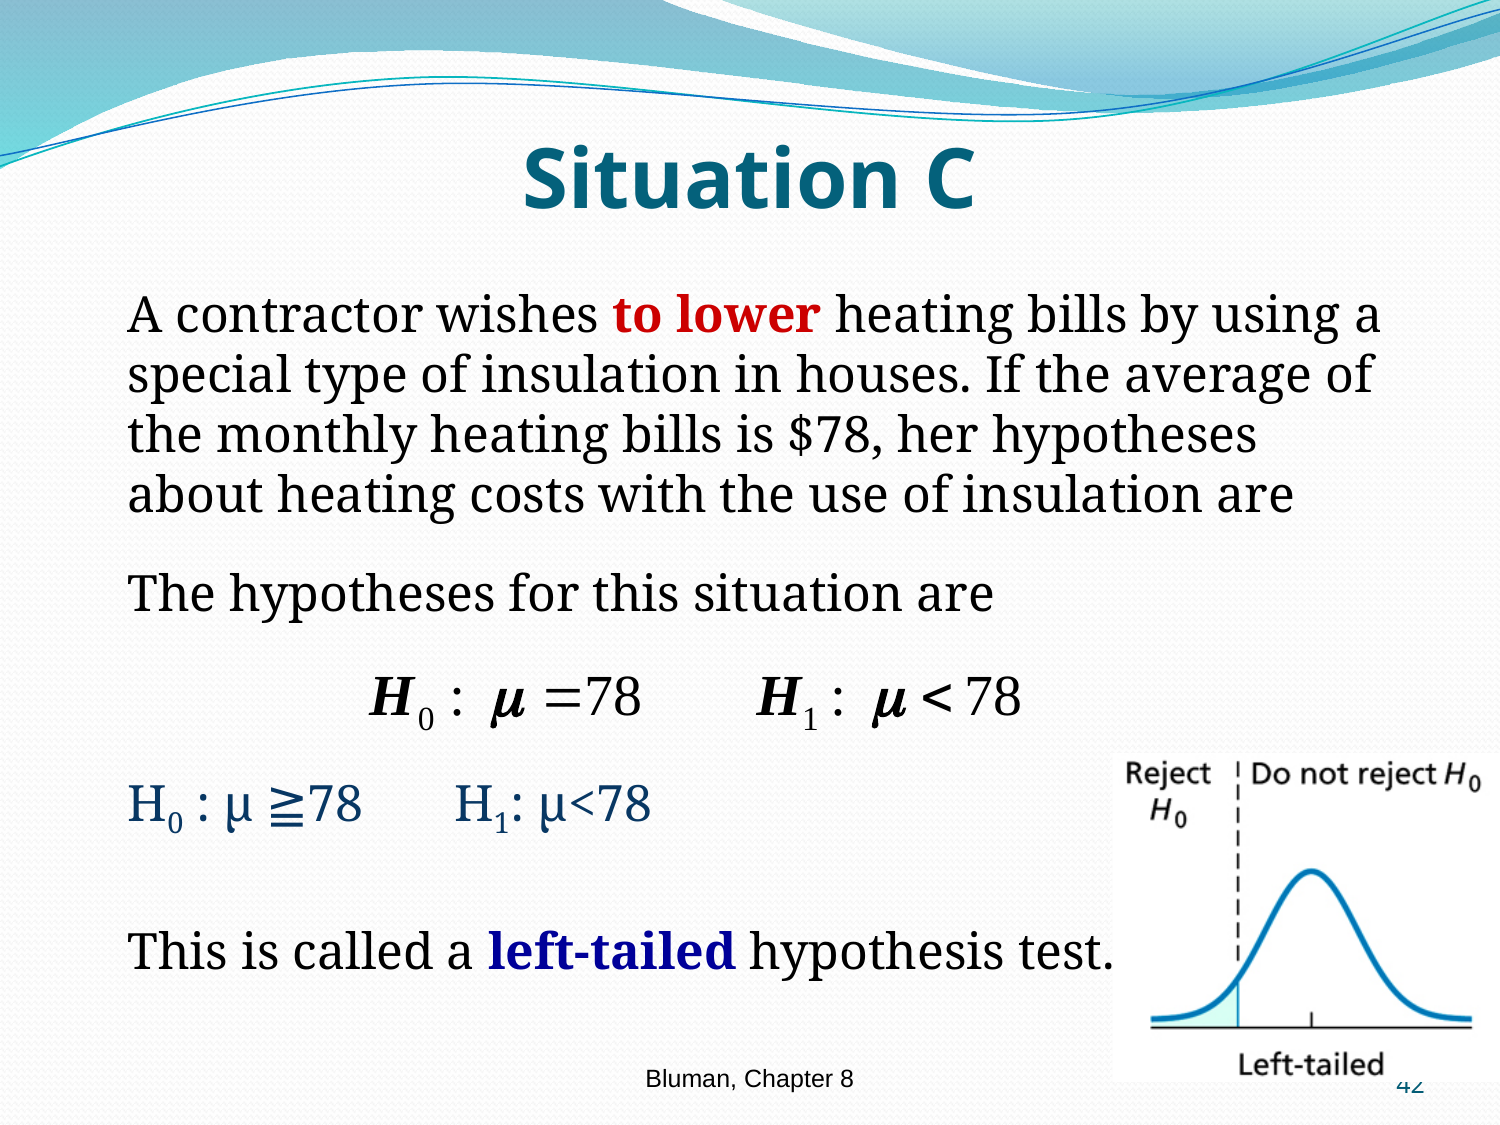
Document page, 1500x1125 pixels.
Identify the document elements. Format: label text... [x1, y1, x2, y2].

list A contractor wishes to lower heating bills by using a special type of insulation in houses. If the average of the monthly heating bills is $78, her hypotheses about heating costs with the use of insulation are The hypotheses for this situation are H0 : μ ≧78 H1: μ<78 This is called a left-tailed hypothesis test. [112, 274, 1401, 1013]
slide_number 55 [356, 667, 650, 750]
text_box Bluman, Chapter 8 [512, 1024, 988, 1100]
picture [1112, 752, 1500, 1082]
slide_number 55 [1106, 755, 1112, 1013]
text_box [362, 664, 646, 738]
title Situation C [74, 62, 1426, 226]
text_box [749, 664, 1026, 738]
slide_number 55 [743, 667, 1031, 750]
slide_number 42 [1299, 1093, 1425, 1103]
